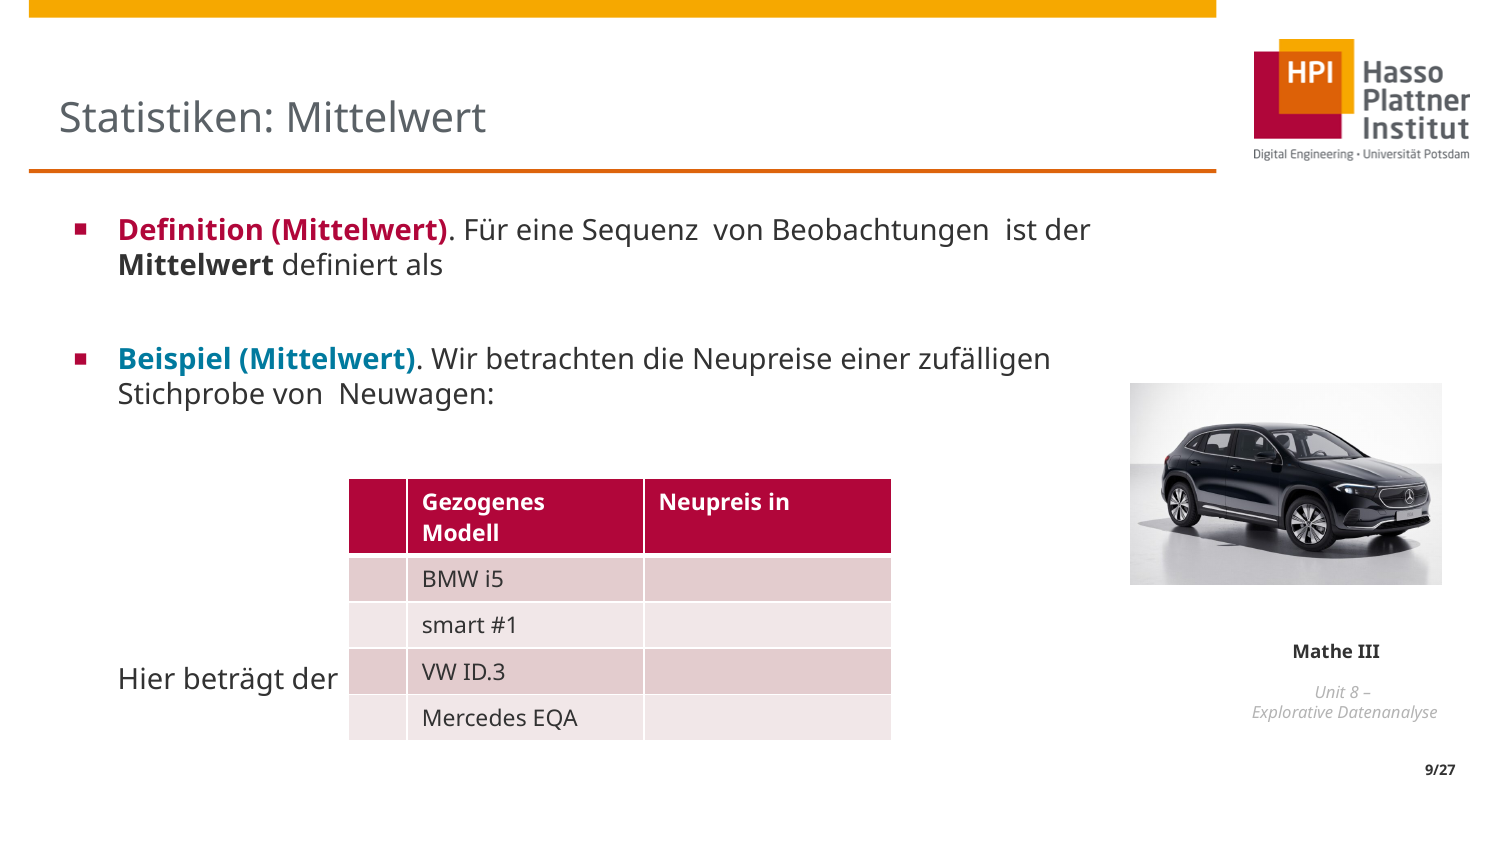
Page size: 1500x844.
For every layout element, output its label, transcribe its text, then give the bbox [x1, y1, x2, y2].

picture [1254, 39, 1470, 161]
title Statistiken: Mittelwert [58, 17, 1187, 170]
picture [1130, 383, 1442, 585]
